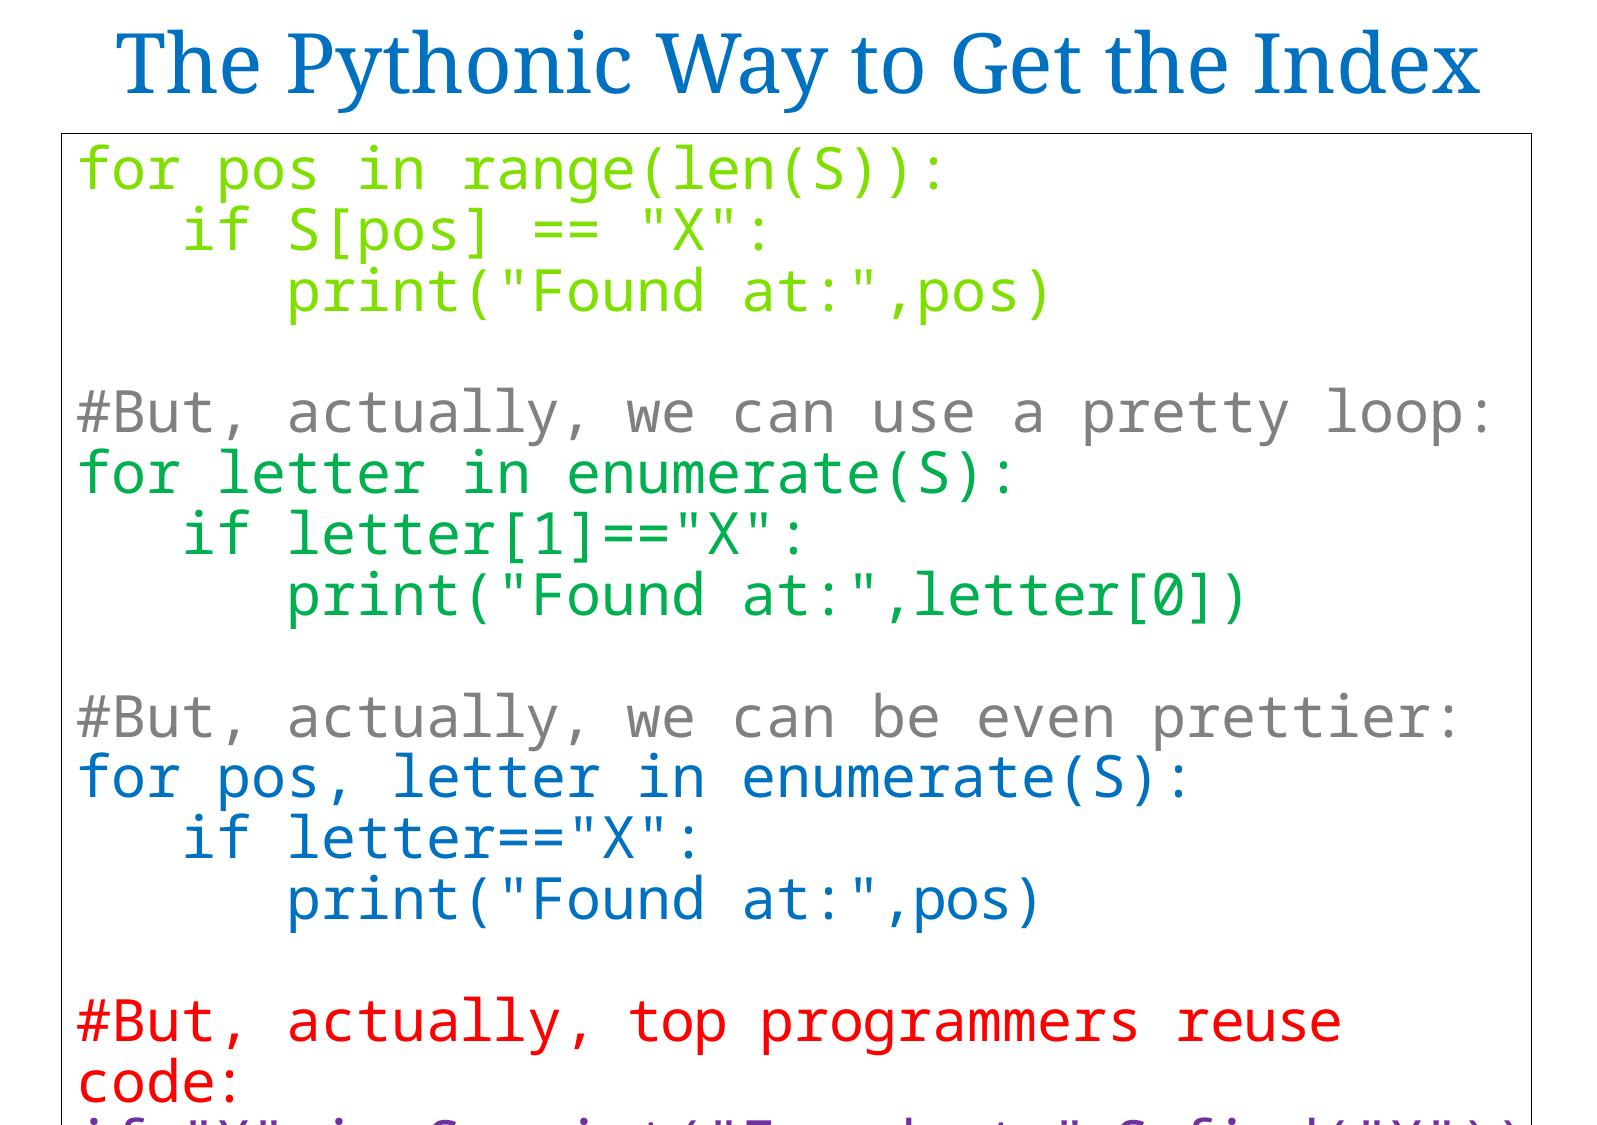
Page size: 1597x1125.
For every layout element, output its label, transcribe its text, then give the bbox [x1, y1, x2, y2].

text_box The Pythonic Way to Get the Index [0, 0, 1597, 133]
text_box for pos in range(len(S)): if S[pos] == "X": print("Found at:",pos) #But, actually, we can use a pretty loop: for letter in enumerate(S): if letter[1]=="X": print("Found at:",letter[0]) #But, actually, we can be even prettier: for pos, letter in enumerate(S): if letter=="X": print("Found at:",pos) #But, actually, top programmers reuse code: if "X" in S:print("Found at:",S.find("X")) [61, 133, 1532, 1125]
